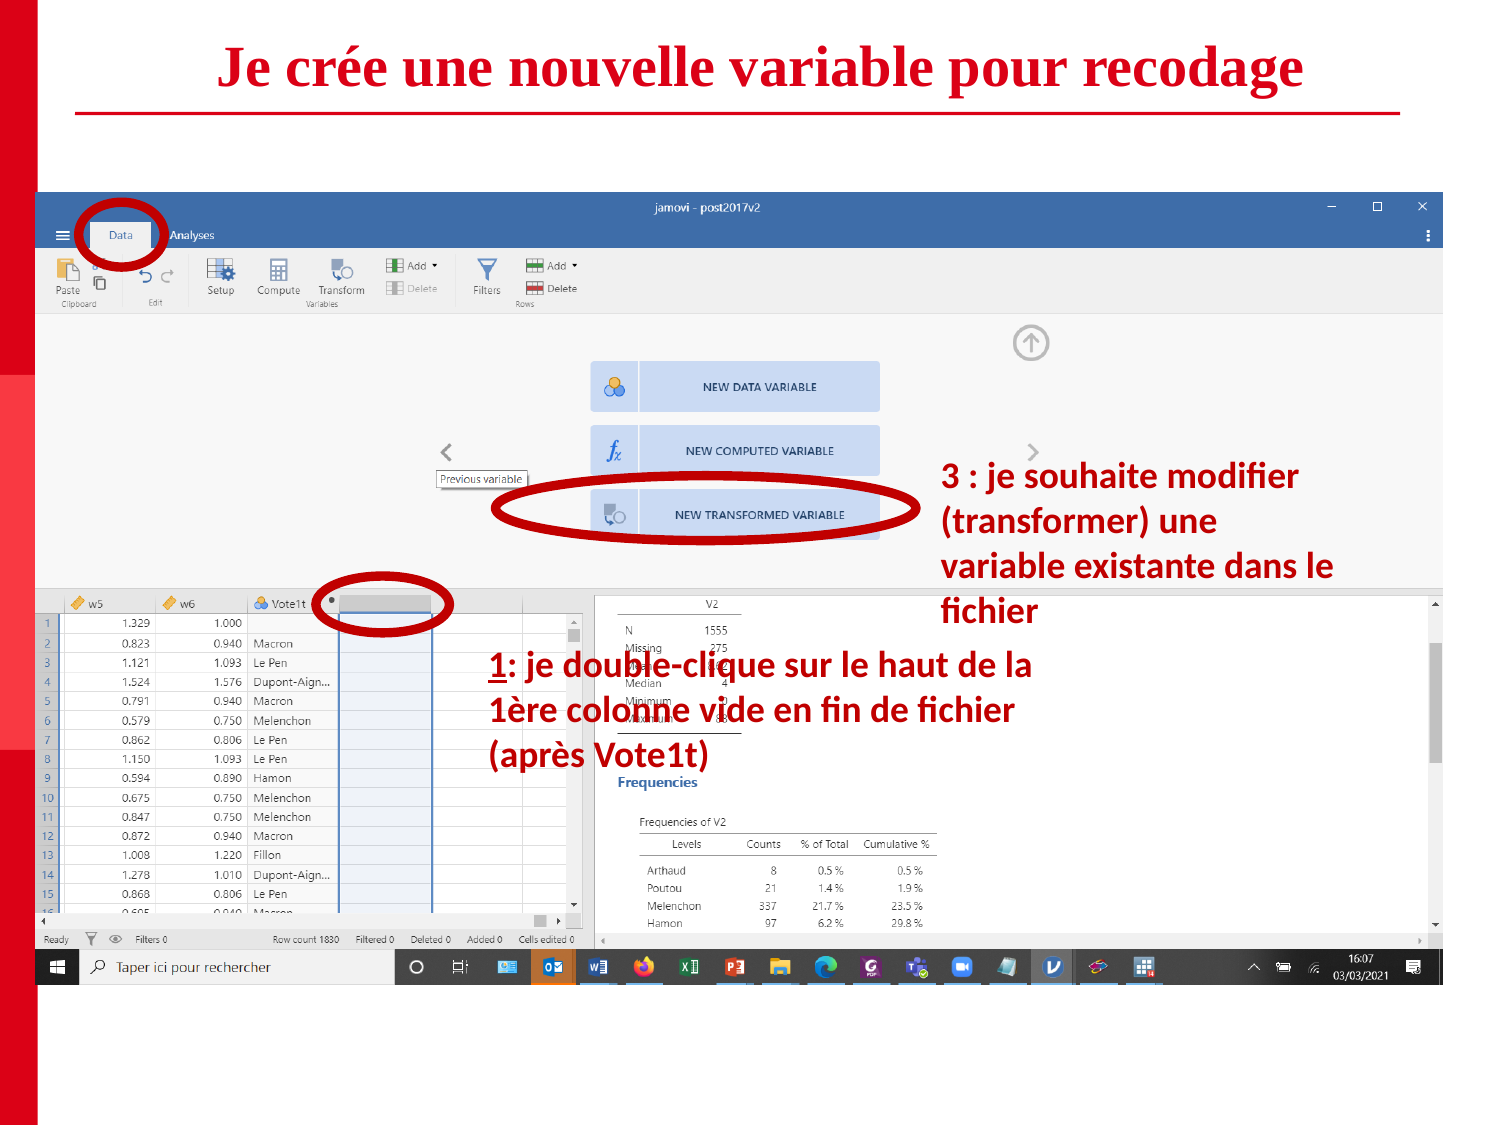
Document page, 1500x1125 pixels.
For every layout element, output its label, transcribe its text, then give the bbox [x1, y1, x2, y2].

picture [34, 192, 1443, 985]
title Je crée une nouvelle variable pour recodage [216, 27, 1331, 169]
